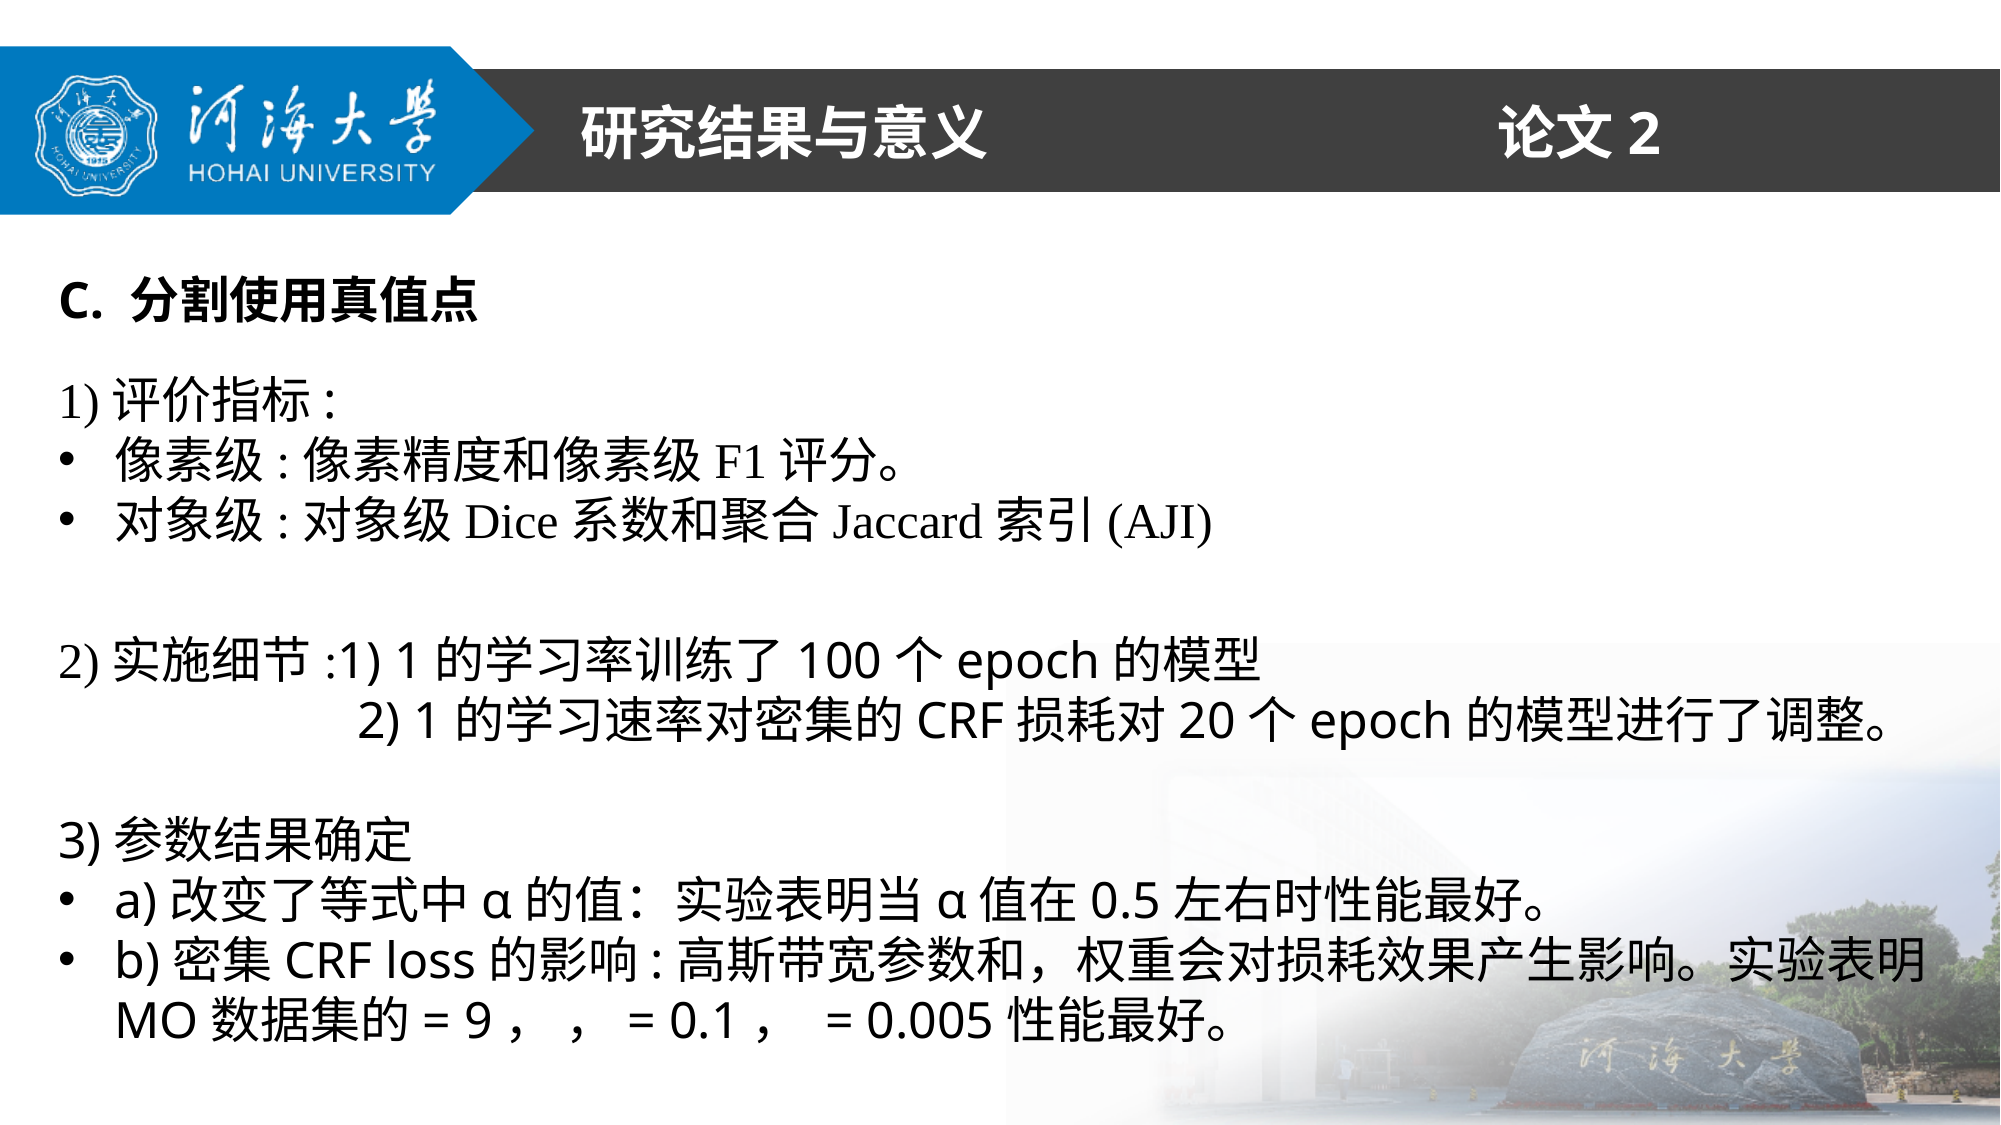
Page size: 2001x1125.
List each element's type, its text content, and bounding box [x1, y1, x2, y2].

picture [1120, 647, 1130, 658]
picture [1006, 892, 1018, 896]
picture [1006, 944, 1017, 972]
picture [1006, 906, 1018, 910]
picture [1006, 913, 1018, 917]
picture [1006, 643, 2000, 1125]
list 研究结果与意义 [565, 91, 1656, 181]
picture [1006, 899, 1018, 903]
picture [1120, 661, 1130, 673]
text_box 论文2 [1482, 88, 1710, 174]
